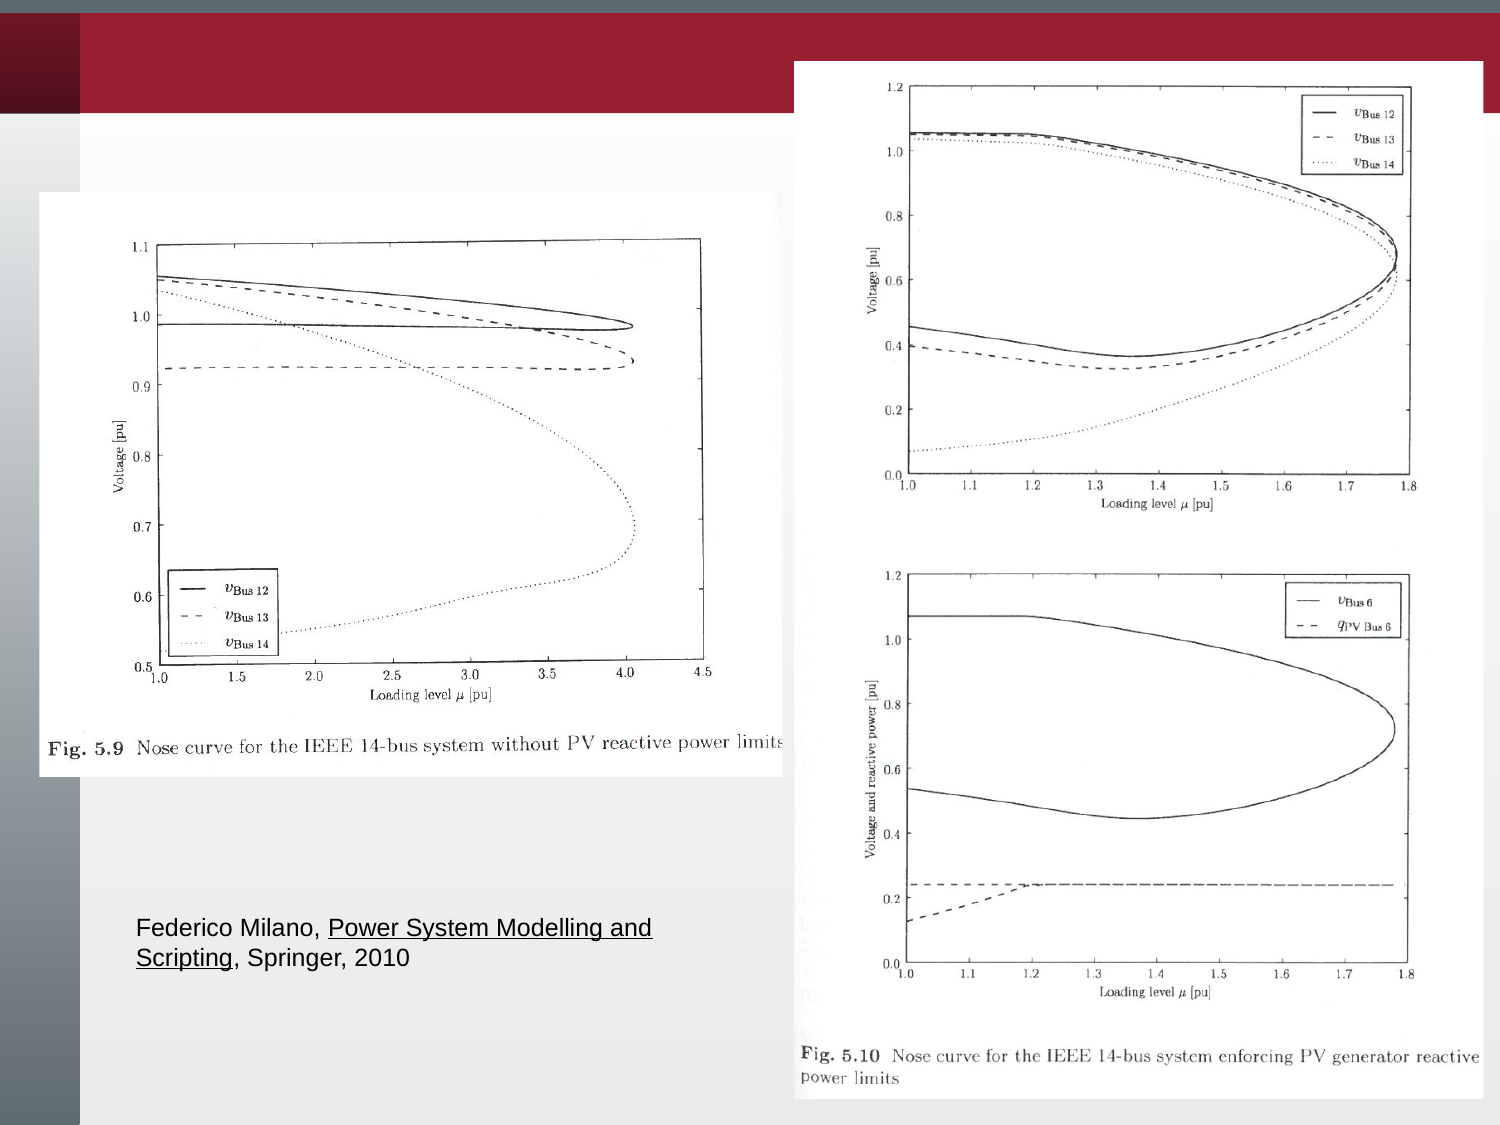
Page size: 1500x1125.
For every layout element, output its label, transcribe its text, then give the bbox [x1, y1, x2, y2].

picture [793, 61, 1484, 1099]
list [39, 192, 783, 777]
text_box Federico Milano, Power System Modelling and Scripting, Springer, 2010 [121, 904, 750, 979]
